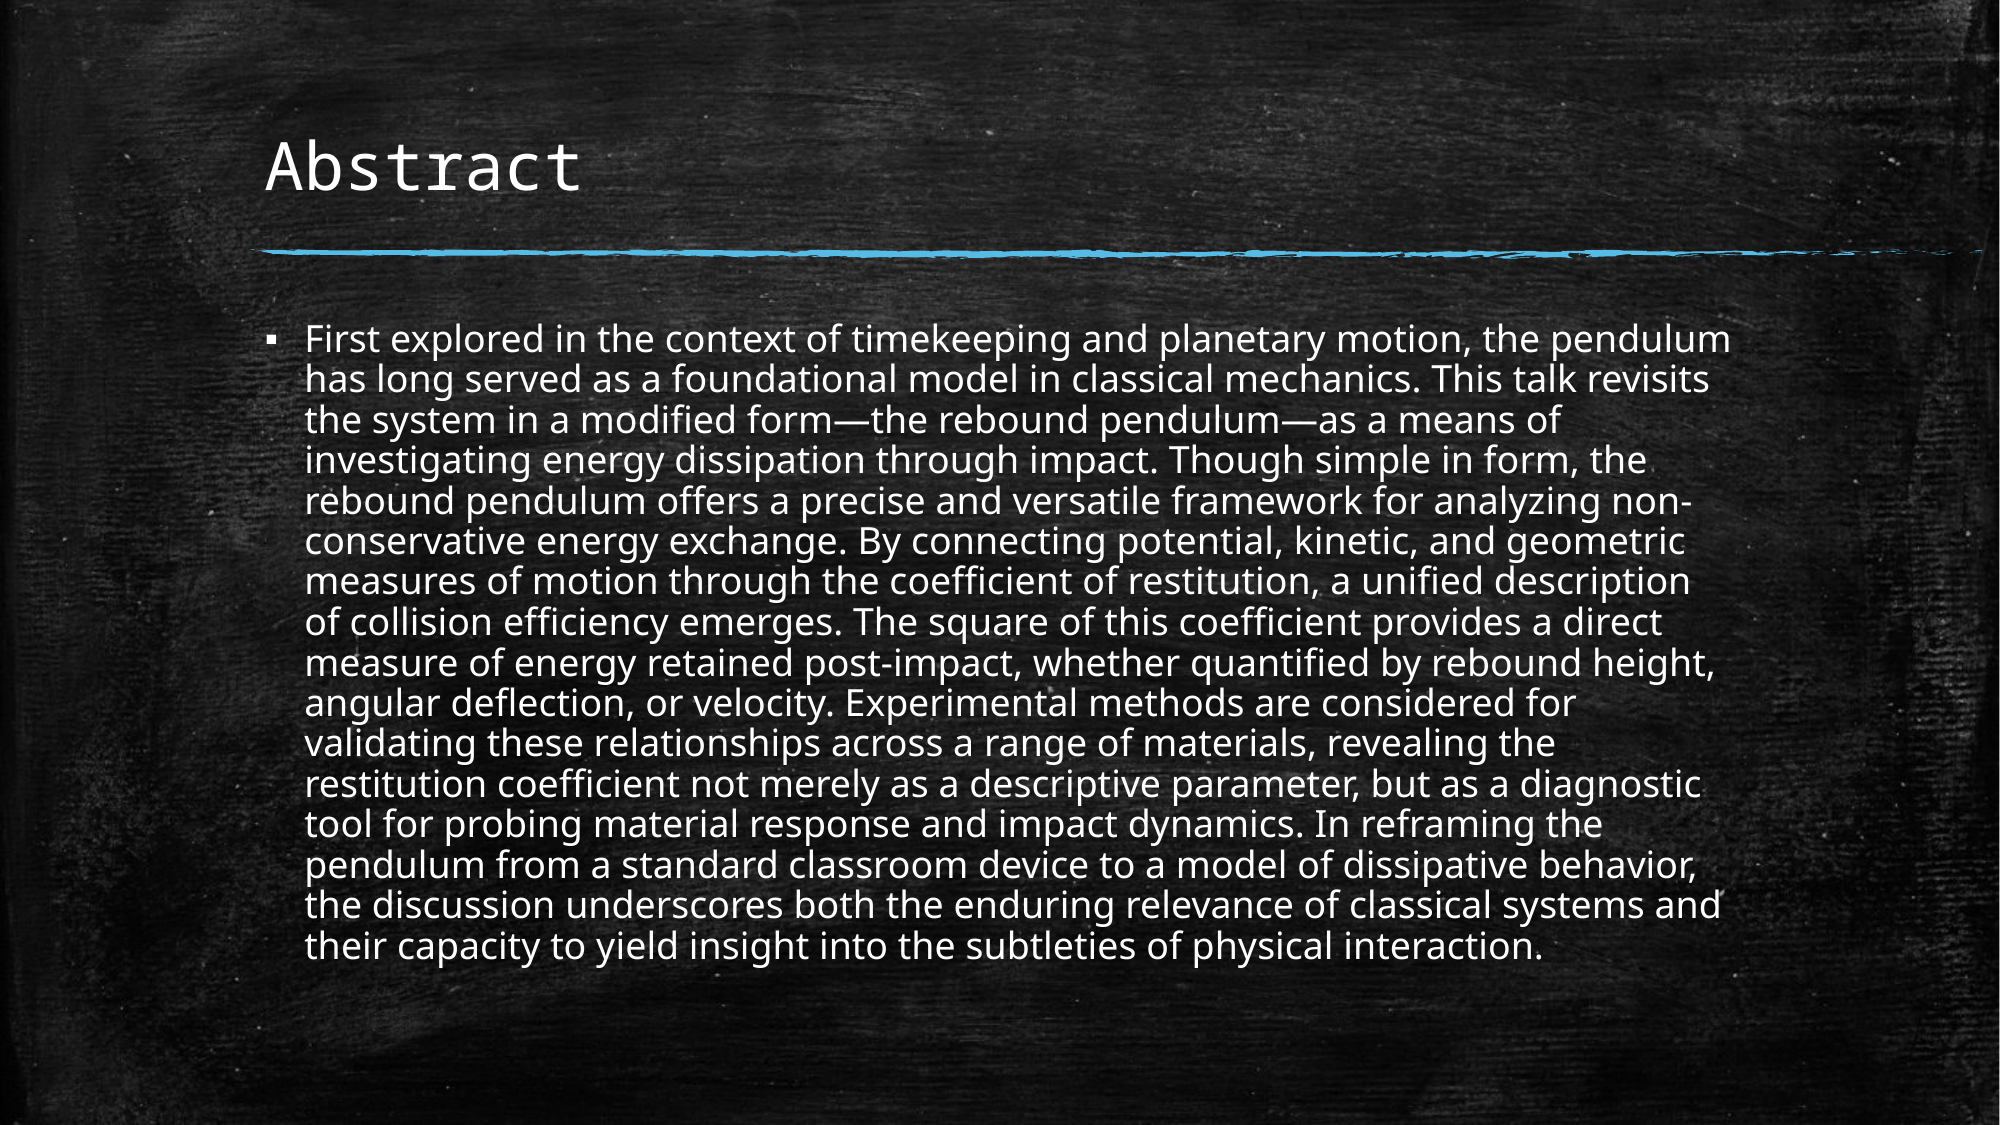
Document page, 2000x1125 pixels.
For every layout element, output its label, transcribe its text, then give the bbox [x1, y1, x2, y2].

list First explored in the context of timekeeping and planetary motion, the pendulum has long served as a foundational model in classical mechanics. This talk revisits the system in a modified form—the rebound pendulum—as a means of investigating energy dissipation through impact. Though simple in form, the rebound pendulum offers a precise and versatile framework for analyzing non-conservative energy exchange. By connecting potential, kinetic, and geometric measures of motion through the coefficient of restitution, a unified description of collision efficiency emerges. The square of this coefficient provides a direct measure of energy retained post-impact, whether quantified by rebound height, angular deflection, or velocity. Experimental methods are considered for validating these relationships across a range of materials, revealing the restitution coefficient not merely as a descriptive parameter, but as a diagnostic tool for probing material response and impact dynamics. In reframing the pendulum from a standard classroom device to a model of dissipative behavior, the discussion underscores both the enduring relevance of classical systems and their capacity to yield insight into the subtleties of physical interaction. [249, 312, 1750, 1013]
title Abstract [249, 45, 1750, 213]
